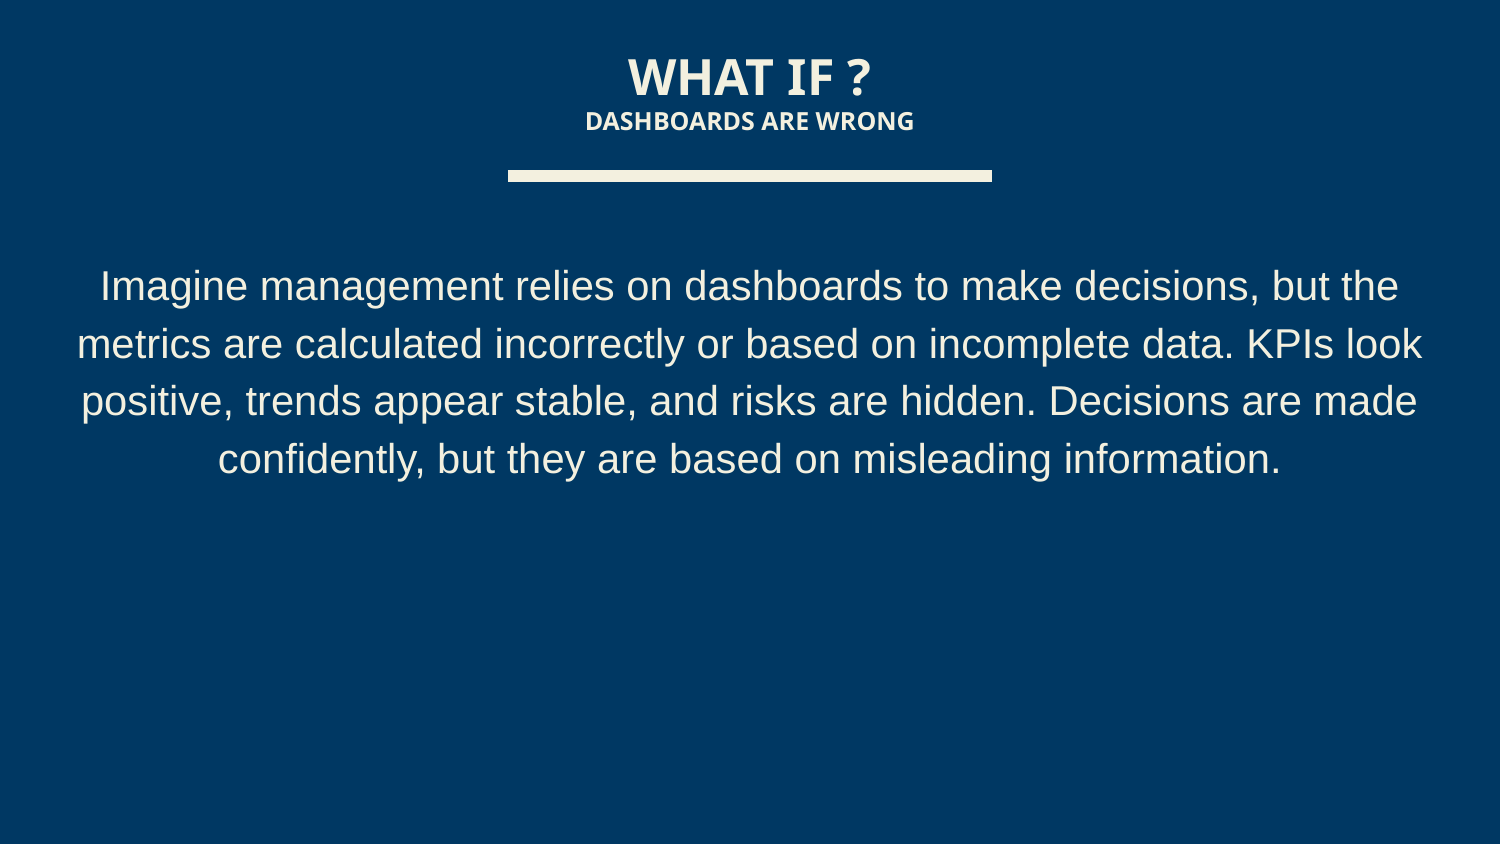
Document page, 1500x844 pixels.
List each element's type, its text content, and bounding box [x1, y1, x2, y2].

text_box WHAT IF ? DASHBOARDS ARE WRONG [72, 45, 1428, 238]
text_box Imagine management relies on dashboards to make decisions, but the metrics are calculated incorrectly or based on incomplete data. KPIs look positive, trends appear stable, and risks are hidden. Decisions are made confidently, but they are based on misleading information. [66, 251, 1434, 482]
